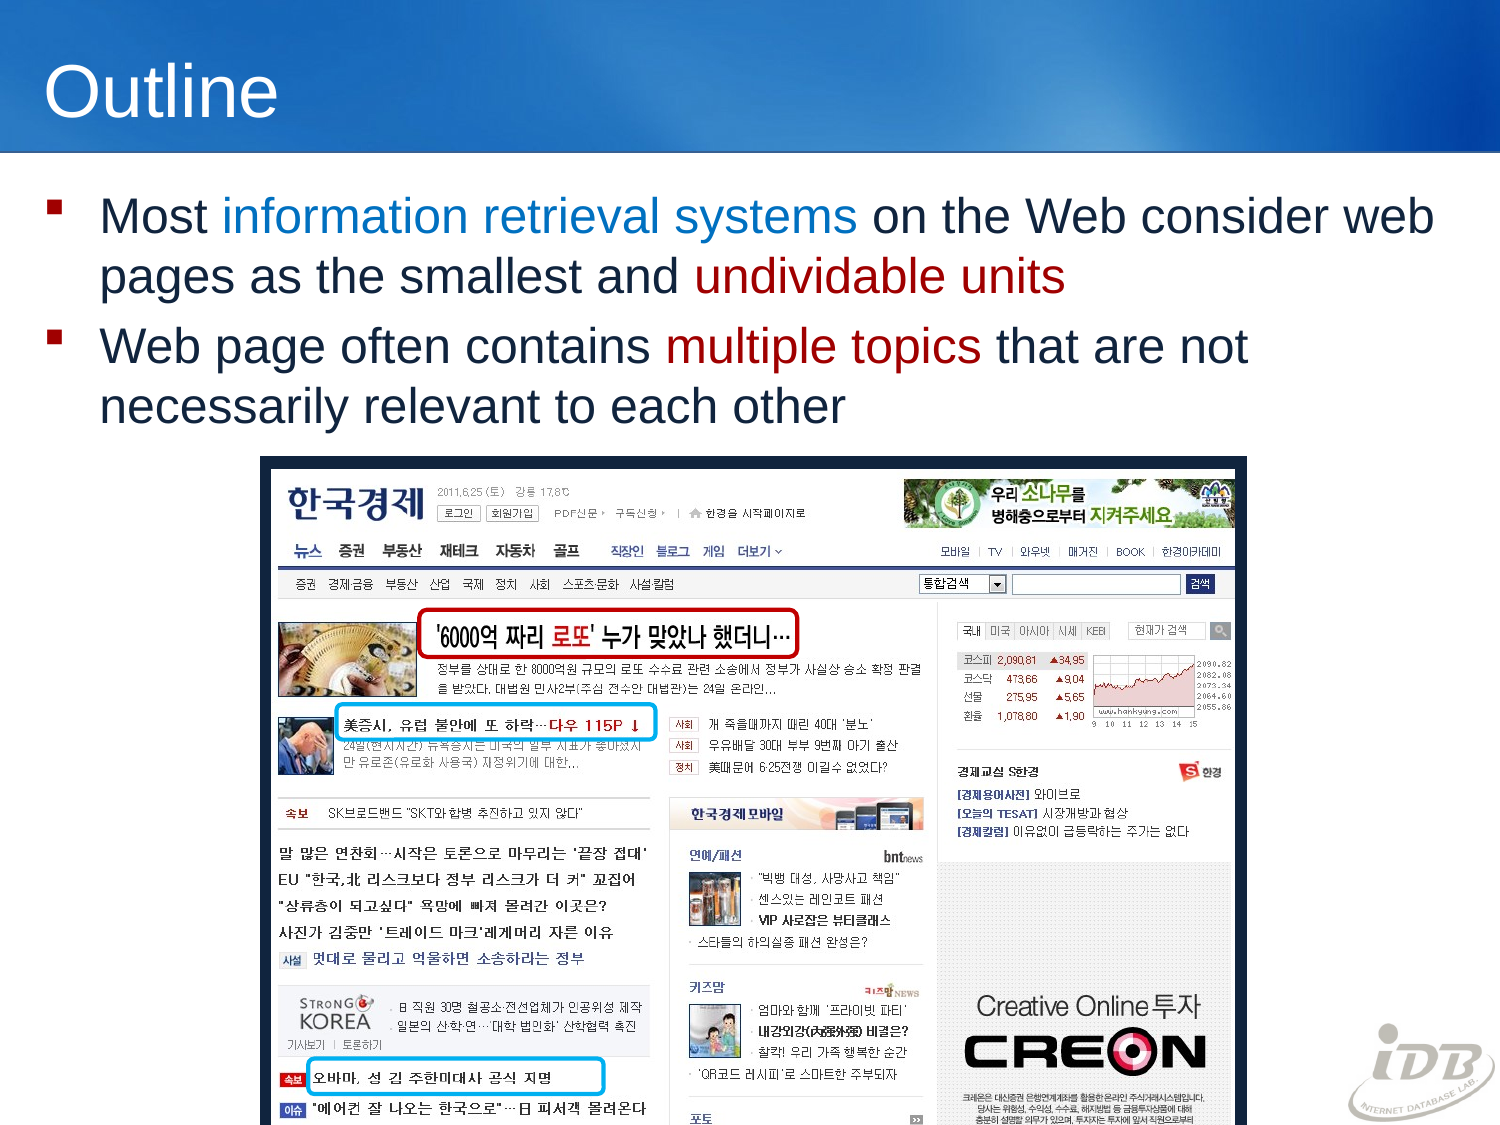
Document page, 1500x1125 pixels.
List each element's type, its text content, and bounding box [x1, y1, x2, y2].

text_box [1239, 1067, 1249, 1125]
picture [270, 469, 1235, 1125]
text_box [258, 1067, 265, 1125]
picture [0, 153, 1500, 1125]
title Outline [28, 23, 1472, 153]
picture [0, 0, 1500, 151]
list Most information retrieval systems on the Web consider web pages as the smallest and undividable units Web page often contains multiple topics that are not necessarily relevant to each other [28, 175, 1472, 1067]
